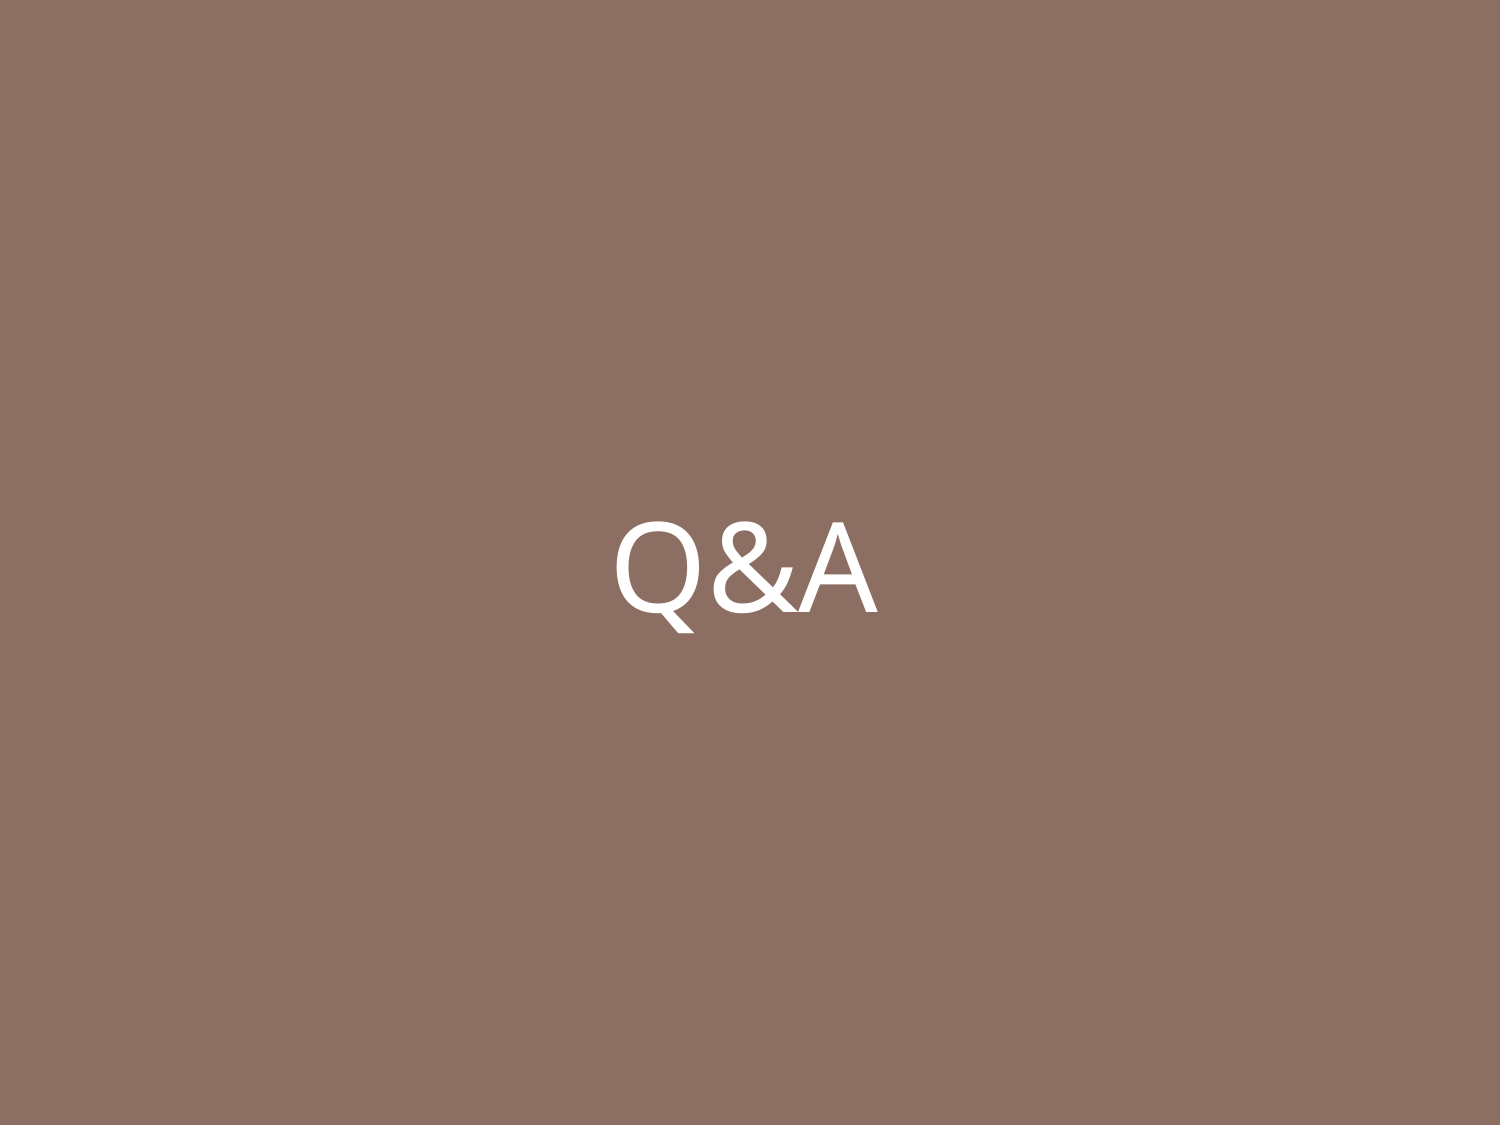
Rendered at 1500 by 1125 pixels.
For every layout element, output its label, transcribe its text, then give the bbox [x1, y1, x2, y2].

text_box Q&A [594, 480, 894, 645]
